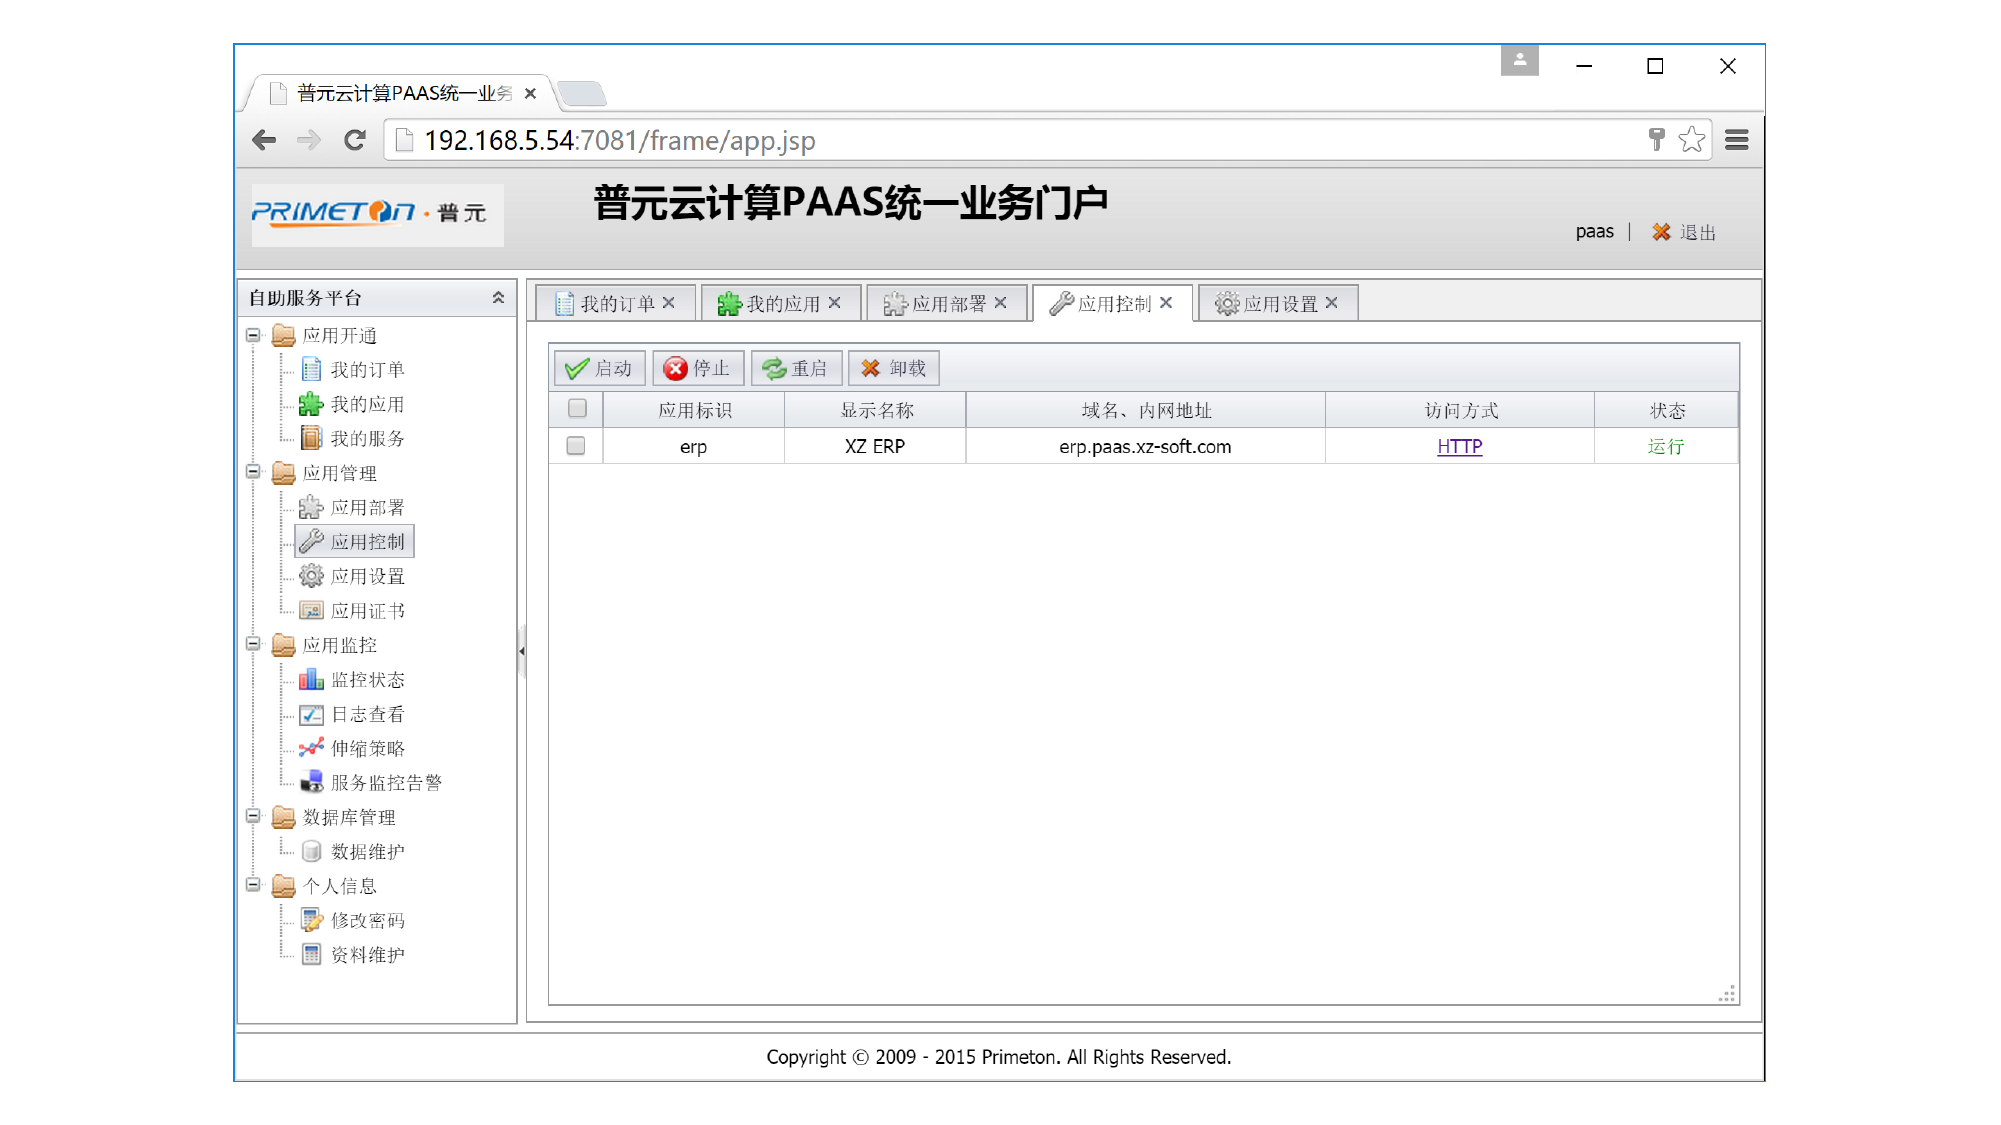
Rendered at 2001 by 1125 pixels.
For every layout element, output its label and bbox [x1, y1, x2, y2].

picture [233, 43, 1767, 1082]
